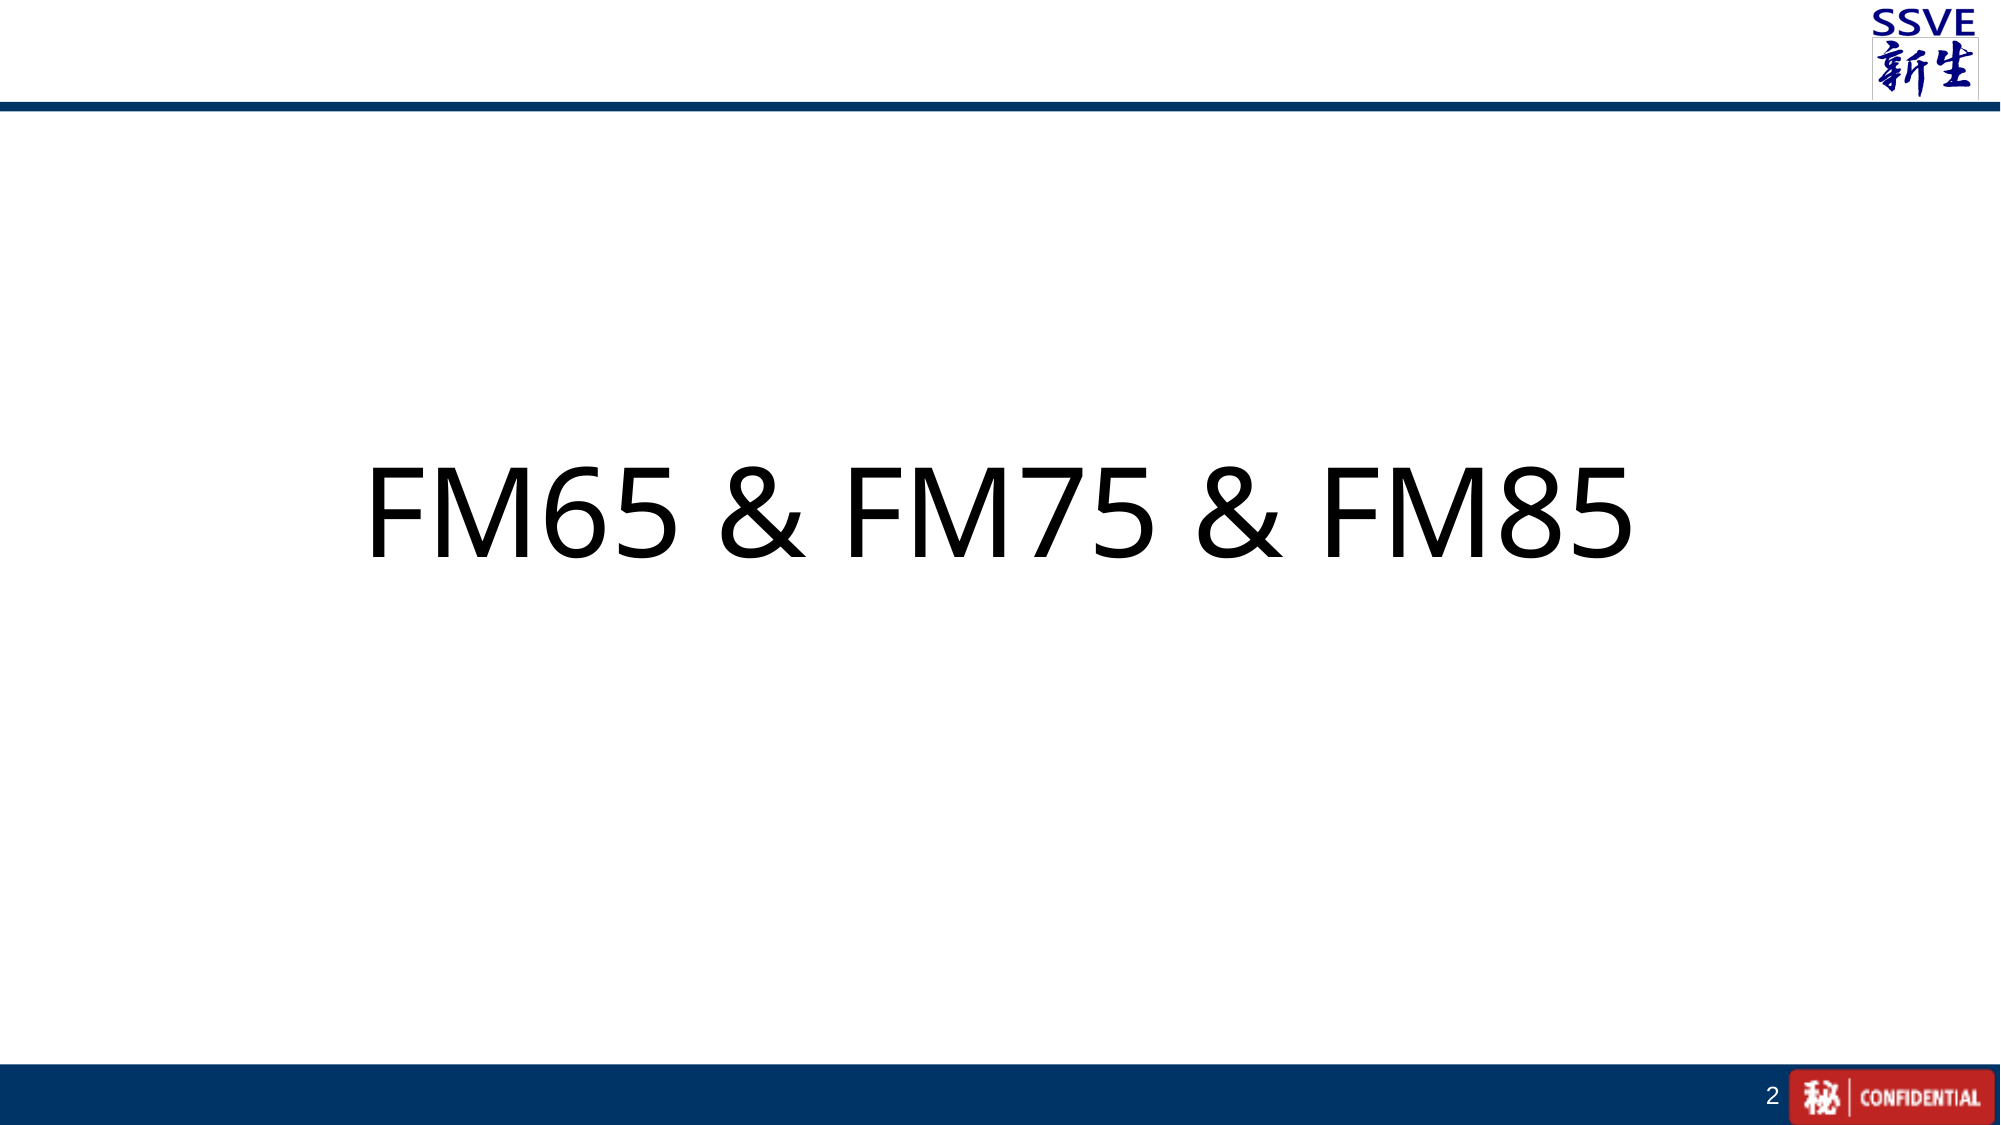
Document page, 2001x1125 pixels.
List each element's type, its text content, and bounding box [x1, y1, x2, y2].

picture [1870, 2, 1982, 100]
text_box FM65 & FM75 & FM85 [129, 424, 1871, 590]
slide_number 2 [1344, 1064, 1795, 1125]
picture [1795, 1064, 2000, 1125]
